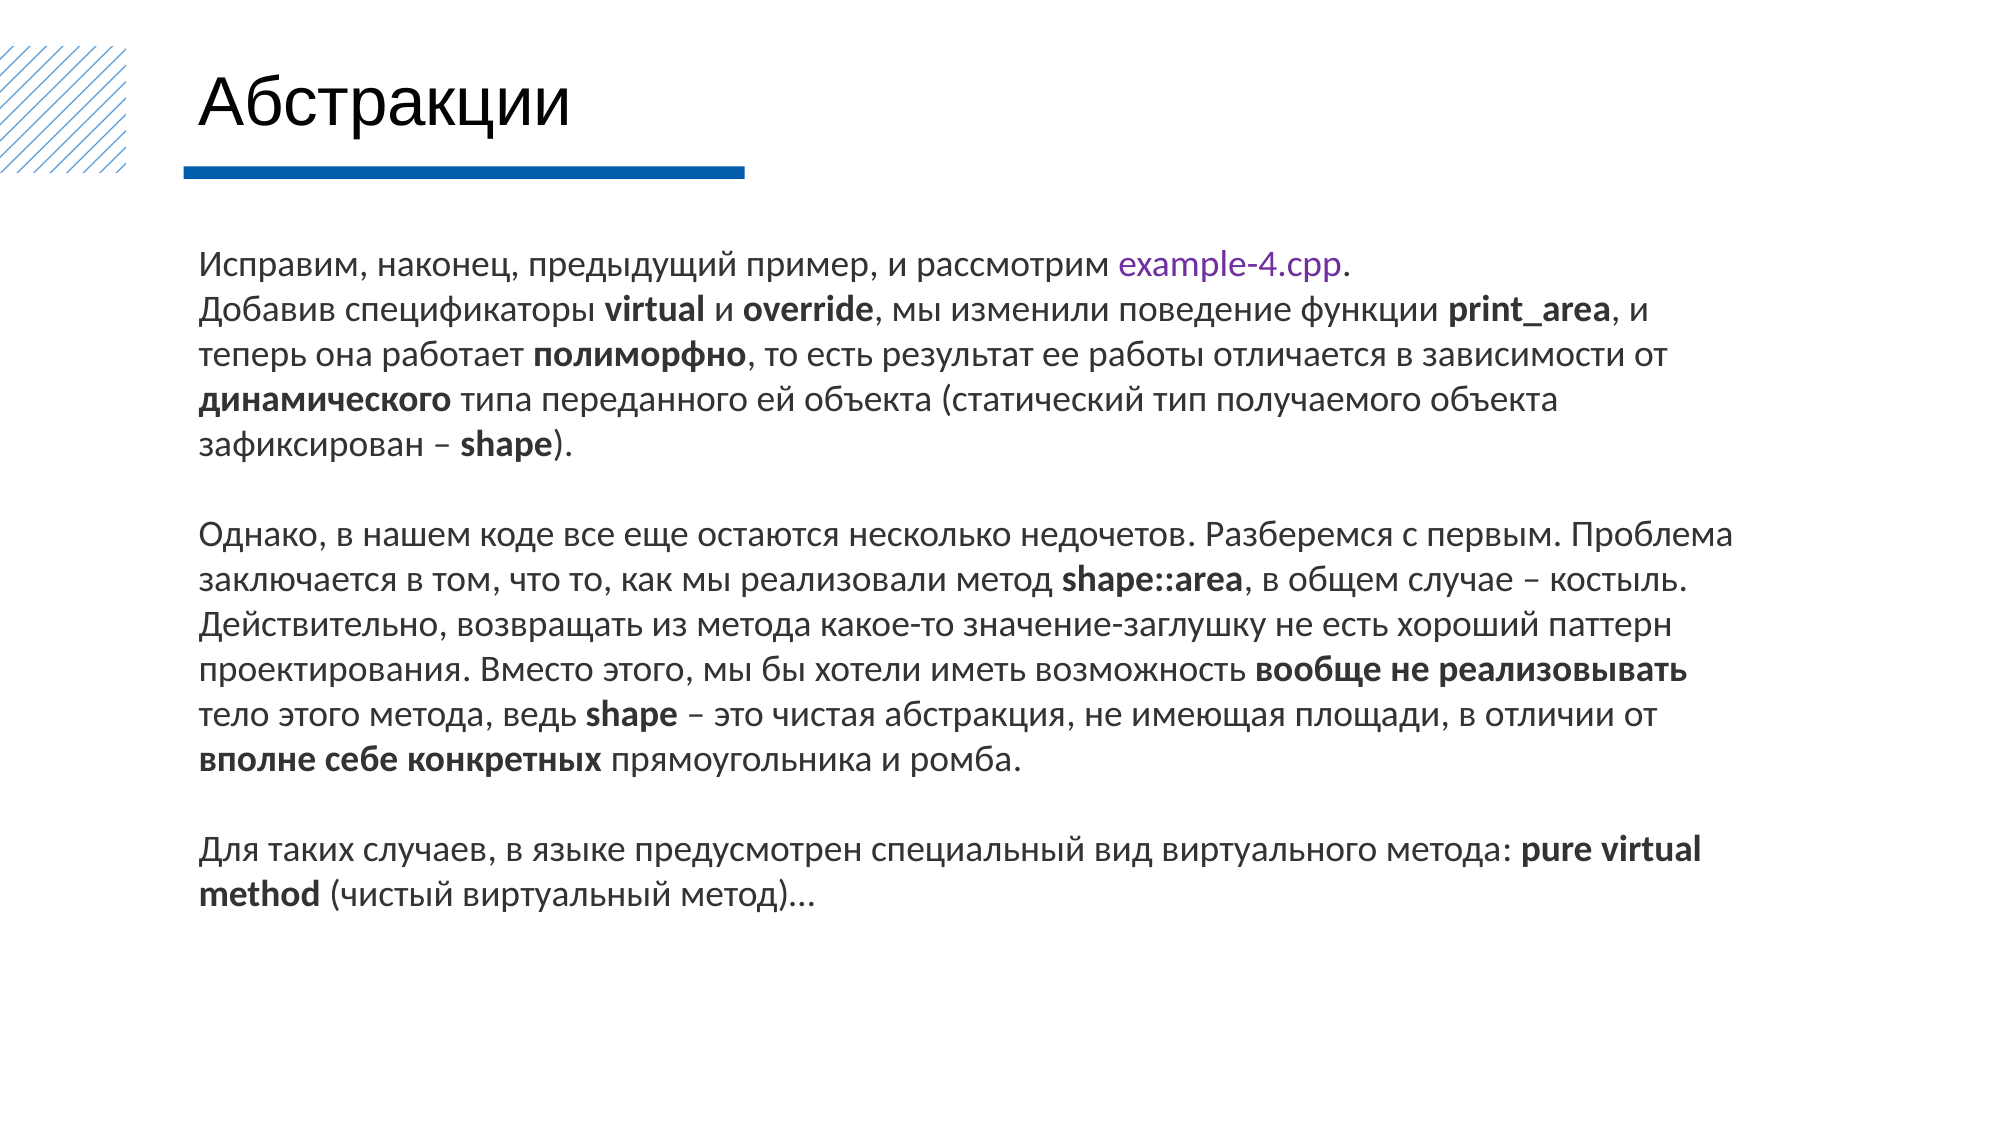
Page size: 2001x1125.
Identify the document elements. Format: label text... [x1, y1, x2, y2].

picture [0, 46, 126, 173]
text_box Исправим, наконец, предыдущий пример, и рассмотрим example-4.cpp. Добавив спецификаторы virtual и override, мы изменили поведение функции print_area, и теперь она работает полиморфно, то есть результат ее работы отличается в зависимости от динамического типа переданного ей объекта (статический тип получаемого объекта зафиксирован – shape). Однако, в нашем коде все еще остаются несколько недочетов. Разберемся с первым. Проблема заключается в том, что то, как мы реализовали метод shape::area, в общем случае – костыль. Действительно, возвращать из метода какое-то значение-заглушку не есть хороший паттерн проектирования. Вместо этого, мы бы хотели иметь возможность вообще не реализовывать тело этого метода, ведь shape – это чистая абстракция, не имеющая площади, в отличии от вполне себе конкретных прямоугольника и ромба. Для таких случаев, в языке предусмотрен специальный вид виртуального метода: pure virtual method (чистый виртуальный метод)… [183, 231, 1780, 922]
list Абстракции [183, 58, 1780, 149]
